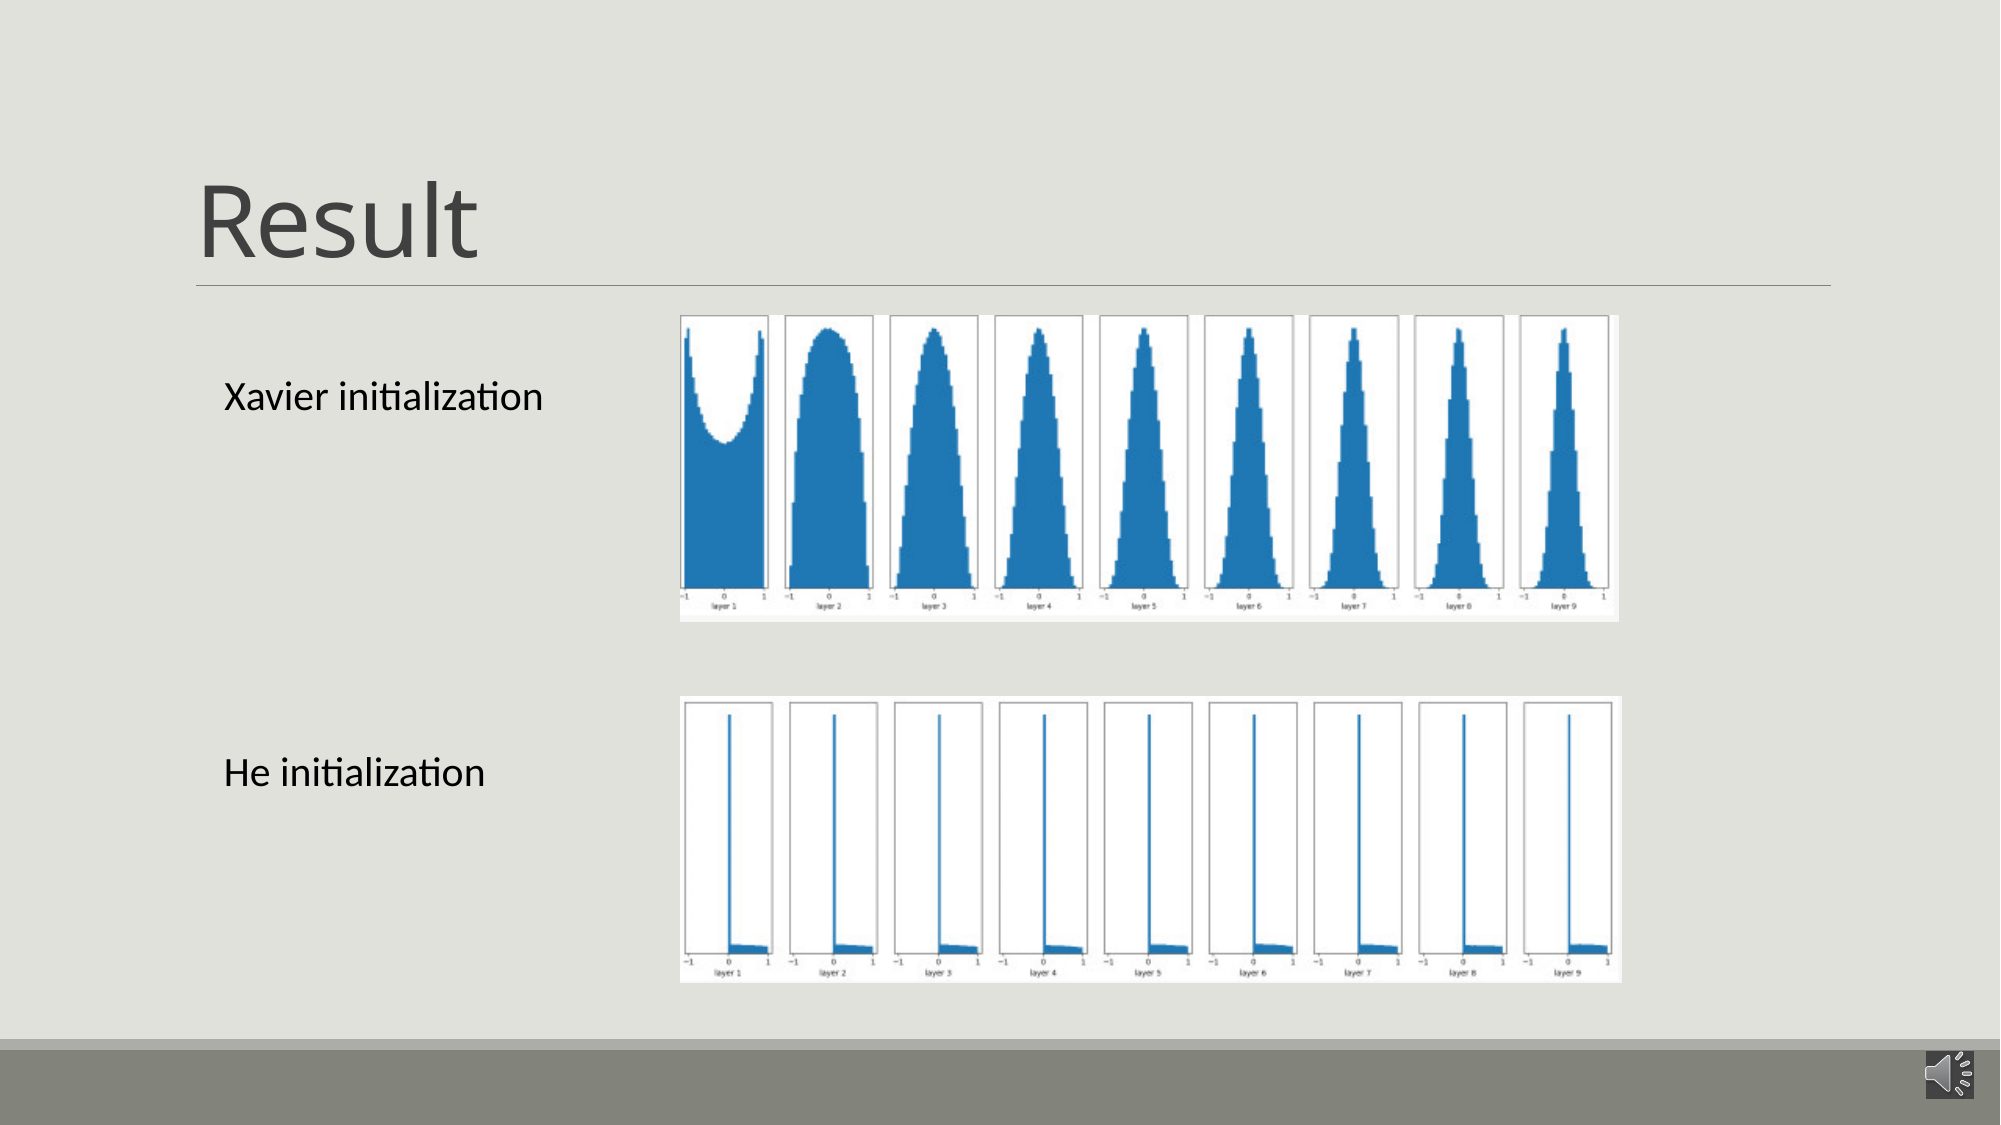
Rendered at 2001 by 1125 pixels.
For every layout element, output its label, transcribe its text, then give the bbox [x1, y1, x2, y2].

text_box Xavier initialization [209, 361, 560, 427]
picture [1924, 1049, 1976, 1101]
text_box He initialization [208, 736, 502, 802]
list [680, 315, 1619, 623]
title Result [180, 47, 1830, 285]
picture [680, 696, 1623, 984]
